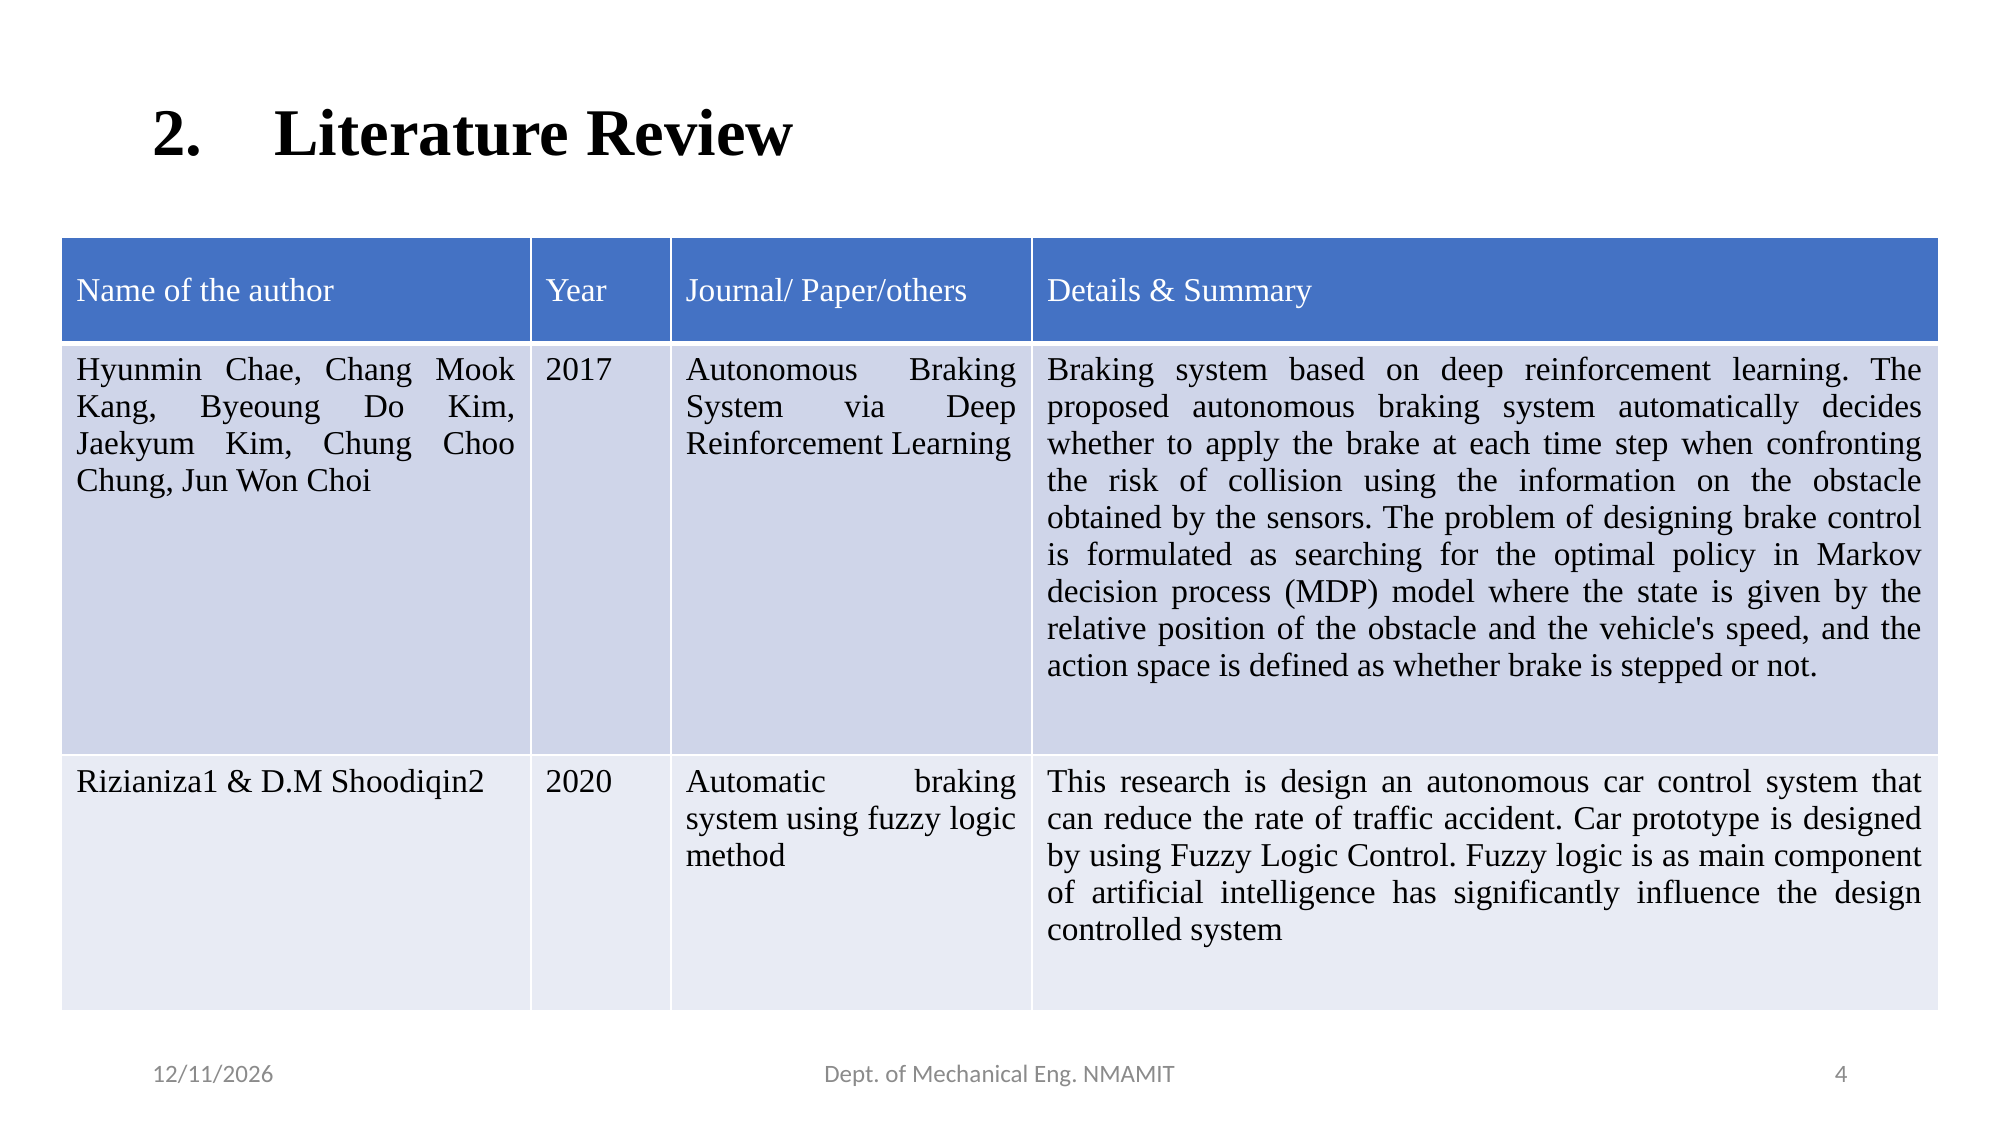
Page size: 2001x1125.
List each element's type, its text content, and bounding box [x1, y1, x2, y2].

table_header Year [532, 238, 670, 341]
table_cell Hyunmin Chae, Chang Mook Kang, Byeoung Do Kim, Jaekyum Kim, Chung Choo Chung, Jun Won Choi [62, 346, 530, 754]
table_cell Automatic braking system using fuzzy logic method [672, 756, 1031, 1010]
table_cell 2017 [532, 346, 670, 754]
table_cell Braking system based on deep reinforcement learning. The proposed autonomous braking system automatically decides whether to apply the brake at each time step when confronting the risk of collision using the information on the obstacle obtained by the sensors. The problem of designing brake control is formulated as searching for the optimal policy in Markov decision process (MDP) model where the state is given by the relative position of the obstacle and the vehicle's speed, and the action space is defined as whether brake is stepped or not. [1033, 346, 1938, 754]
table_header Details & Summary [1033, 238, 1938, 341]
table_header Name of the author [62, 238, 530, 341]
table_cell This research is design an autonomous car control system that can reduce the rate of traffic accident. Car prototype is designed by using Fuzzy Logic Control. Fuzzy logic is as main component of artificial intelligence has significantly influence the design controlled system [1033, 756, 1938, 1010]
table_header Journal/ Paper/others [672, 238, 1031, 341]
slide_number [137, 1042, 588, 1103]
footer Dept. of Mechanical Eng. NMAMIT [662, 1042, 1338, 1103]
table_cell 2020 [532, 756, 670, 1010]
slide_number 4 [1412, 1042, 1863, 1103]
title Literature Review [137, 59, 1863, 208]
table_cell Rizianiza1 & D.M Shoodiqin2 [62, 756, 530, 1010]
table_cell Autonomous Braking System via Deep Reinforcement Learning [672, 346, 1031, 754]
